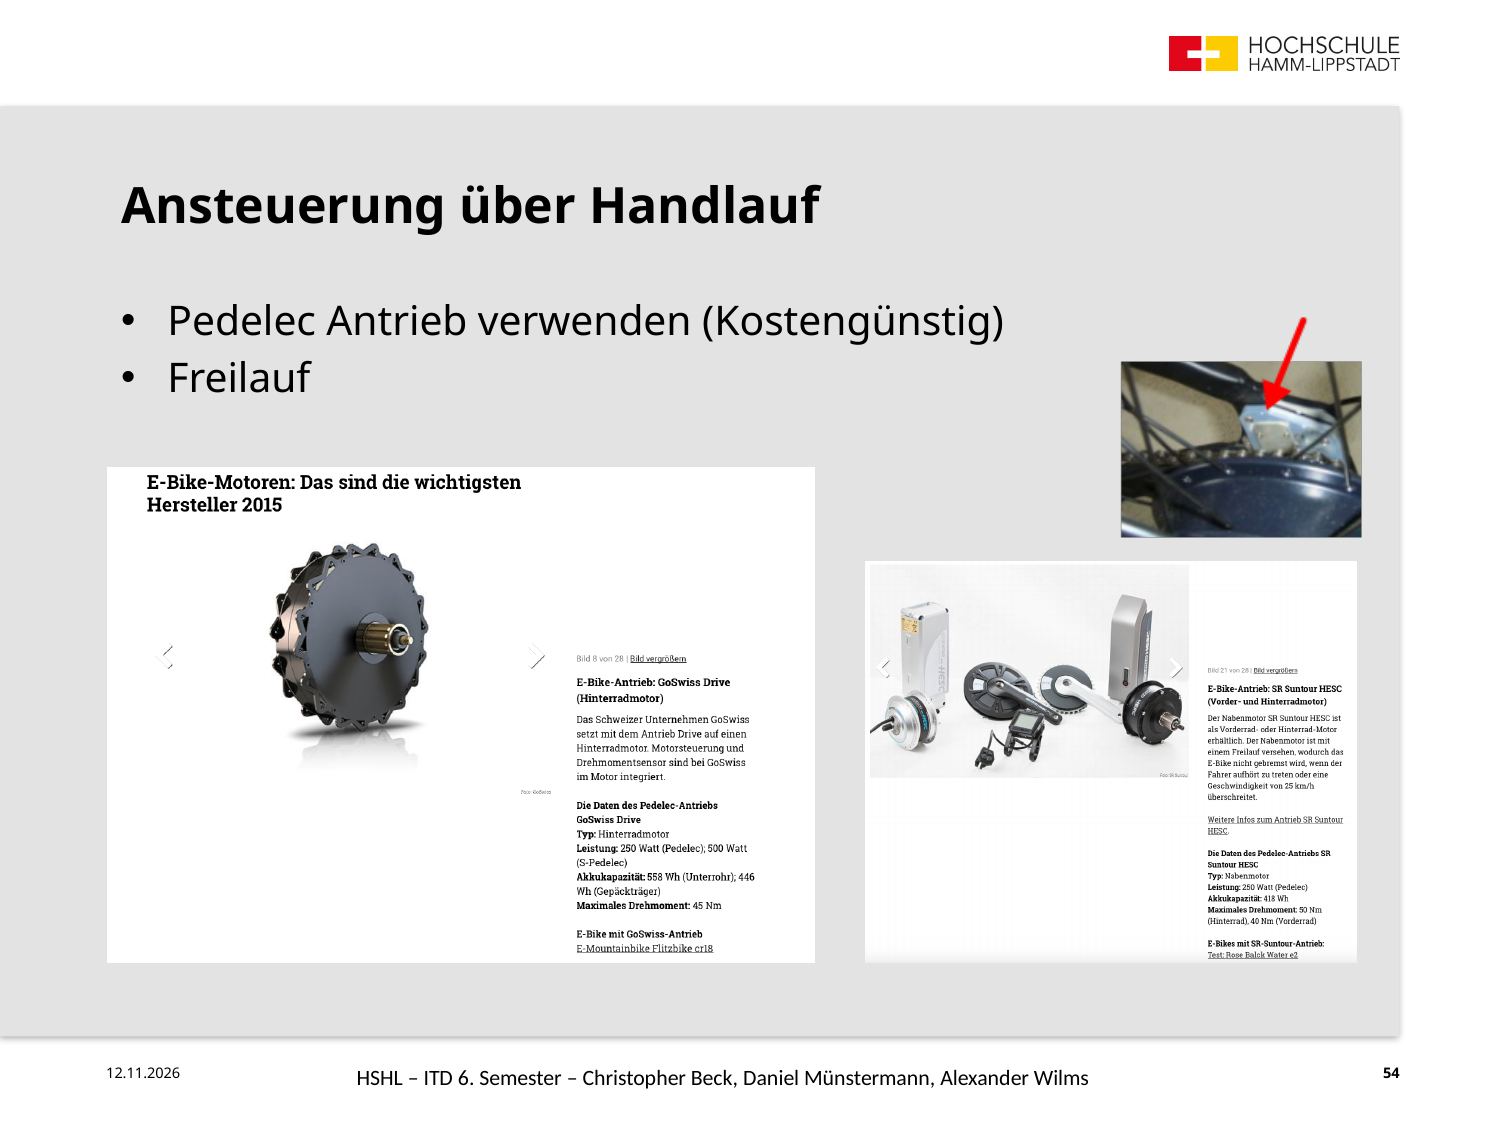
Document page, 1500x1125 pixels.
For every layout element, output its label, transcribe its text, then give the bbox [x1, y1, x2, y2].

text_box HSHL – ITD 6. Semester – Christopher Beck, Daniel Münstermann, Alexander Wilms [341, 1055, 1105, 1097]
picture [1074, 221, 1500, 541]
picture [1169, 36, 1400, 71]
picture [107, 467, 815, 964]
list Pedelec Antrieb verwenden (Kostengünstig) Freilauf [106, 287, 1069, 411]
text_box Ansteuerung über Handlauf [106, 125, 1340, 281]
picture [865, 561, 1358, 964]
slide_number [106, 1065, 341, 1084]
slide_number 54 [1105, 1065, 1400, 1084]
